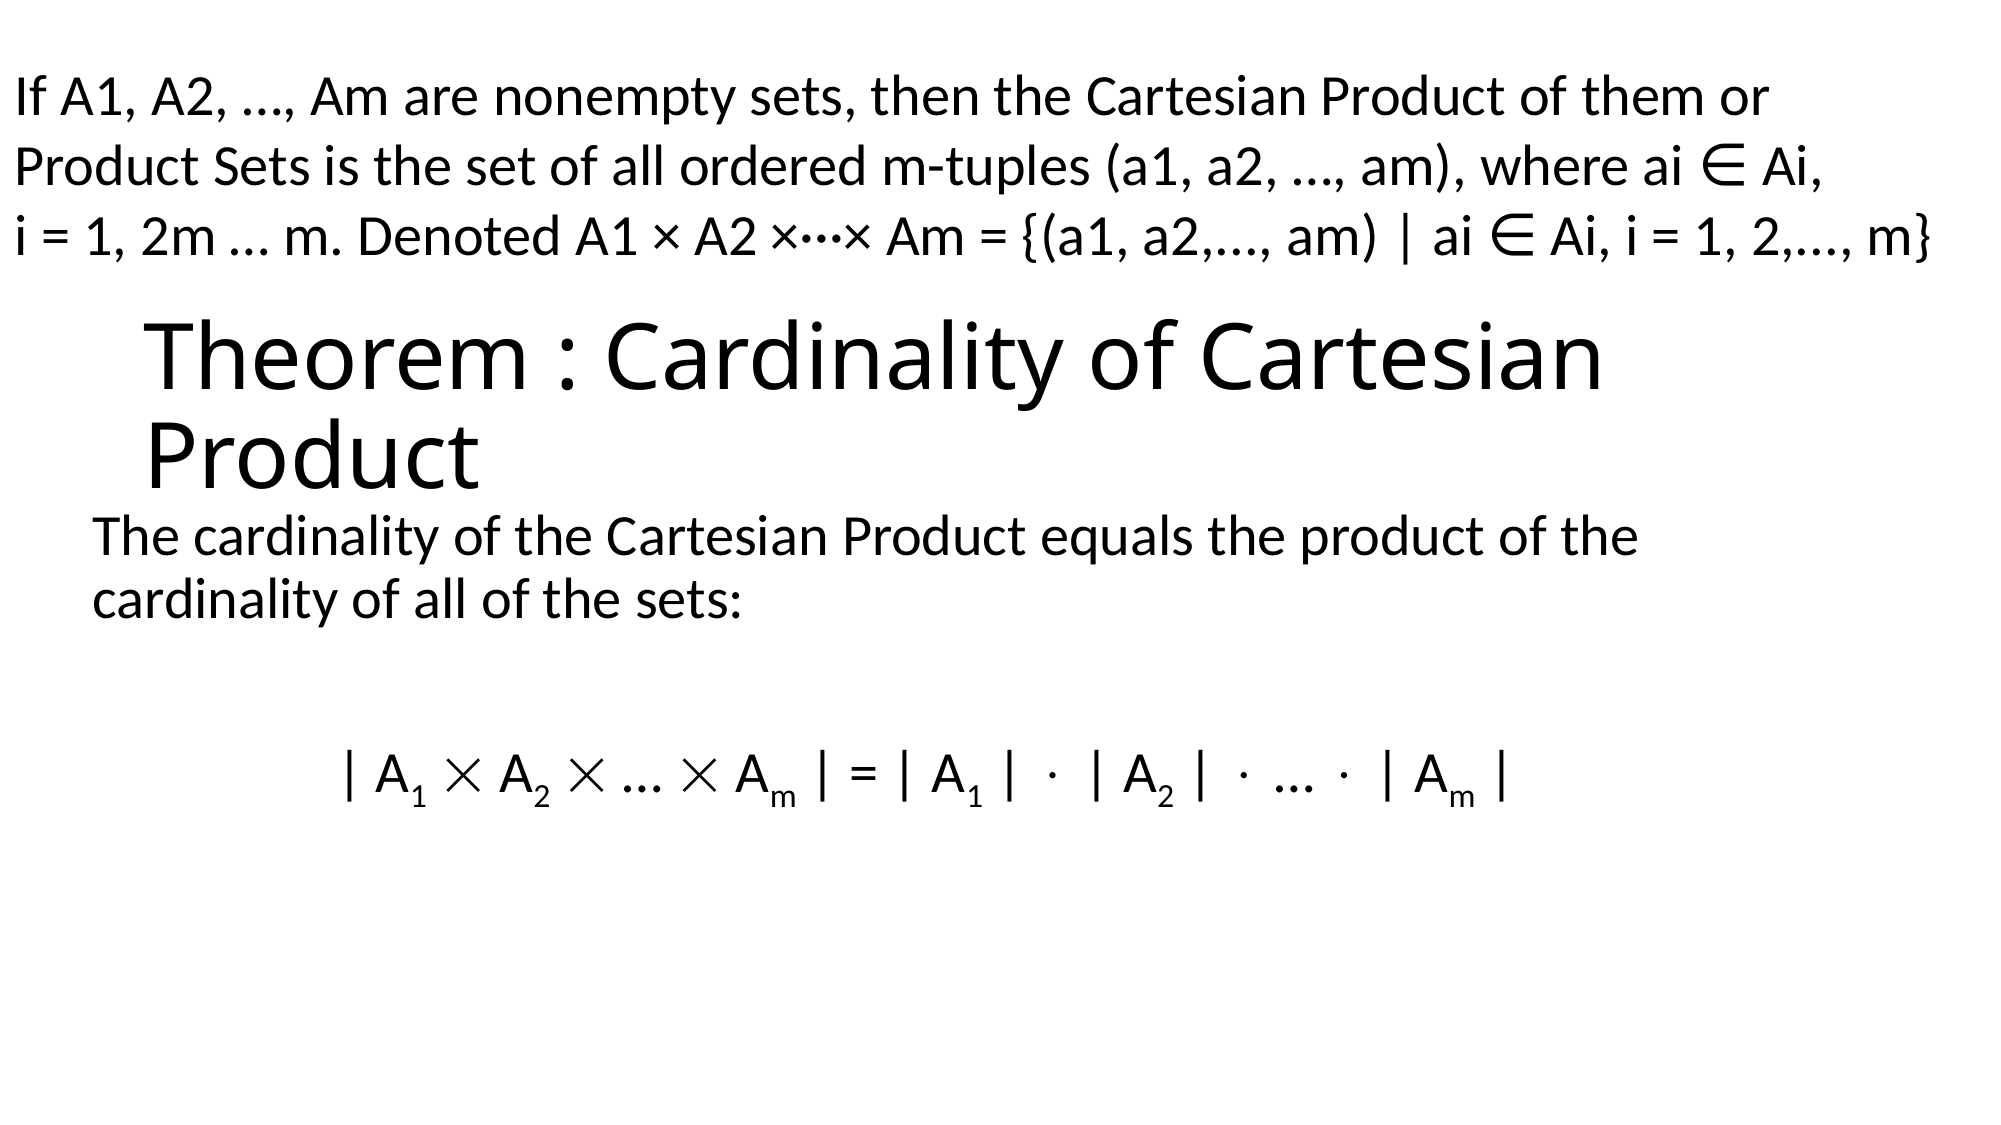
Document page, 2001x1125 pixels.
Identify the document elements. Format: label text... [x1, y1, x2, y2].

title Theorem : Cardinality of Cartesian Product [128, 300, 1854, 519]
text_box If A1, A2, …, Am are nonempty sets, then the Cartesian Product of them or Product Sets is the set of all ordered m-tuples (a1, a2, …, am), where ai ∈ Ai, i = 1, 2m … m. Denoted A1 × A2 ×···× Am = {(a1, a2,..., am) | ai ∈ Ai, i = 1, 2,..., m} [0, 49, 1982, 275]
list The cardinality of the Cartesian Product equals the product of the cardinality of all of the sets: | A1  A2  …  Am | = | A1 |  | A2 |  …  | Am | [39, 497, 1812, 849]
